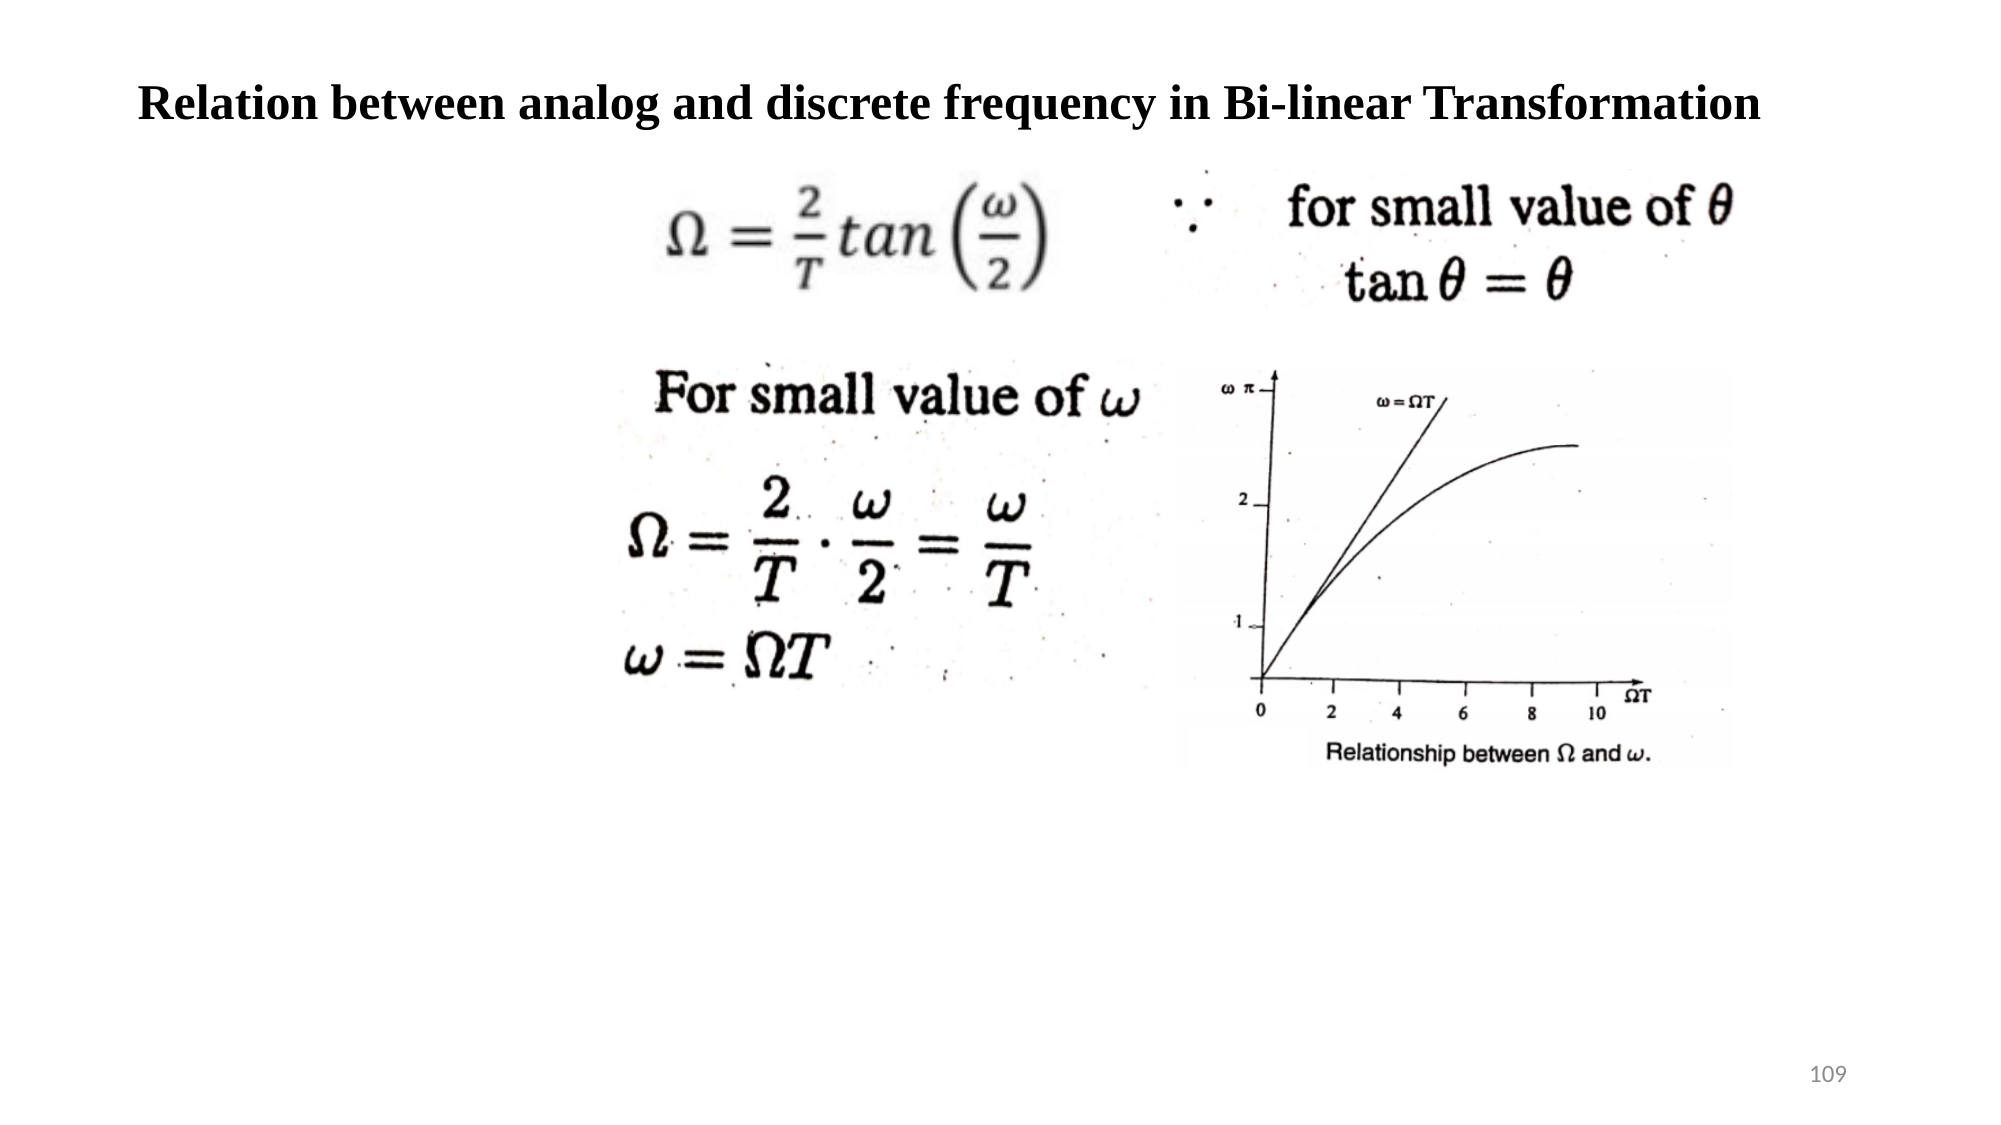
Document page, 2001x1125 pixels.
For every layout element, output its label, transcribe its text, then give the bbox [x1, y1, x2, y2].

picture [618, 358, 1169, 690]
slide_number 109 [1412, 1042, 1863, 1103]
text_box Relation between analog and discrete frequency in Bi-linear Transformation [122, 62, 1925, 137]
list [618, 115, 1165, 358]
picture [1177, 364, 1732, 771]
picture [1164, 169, 1745, 309]
